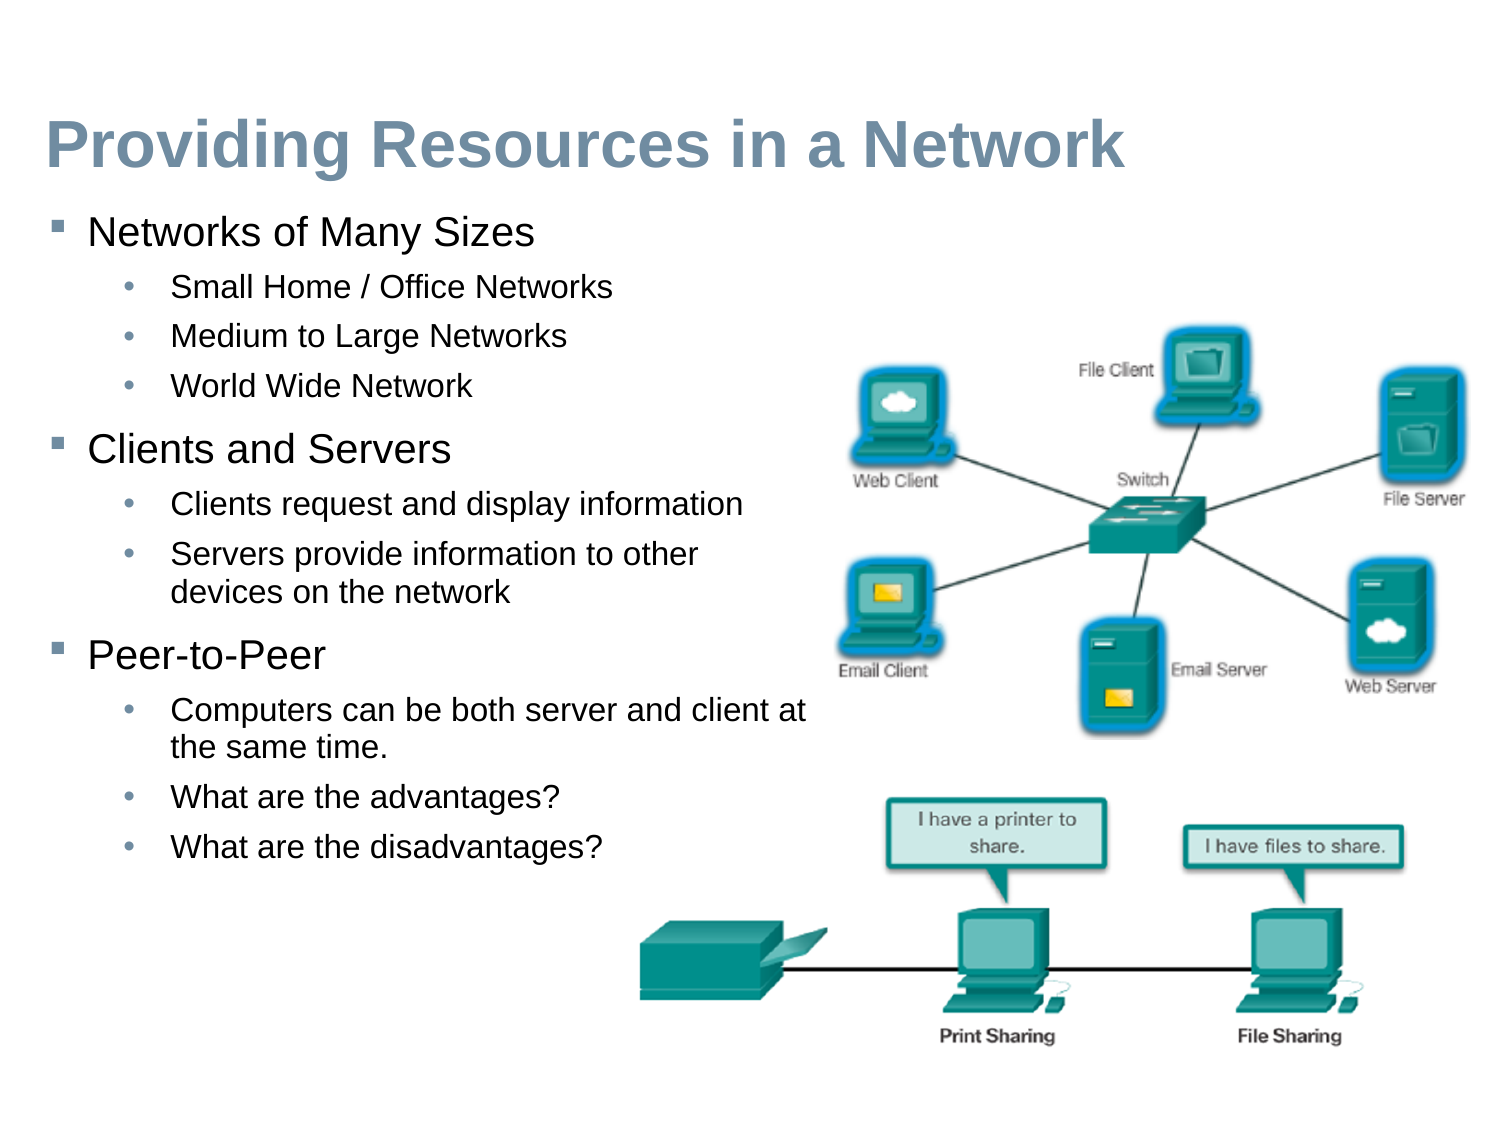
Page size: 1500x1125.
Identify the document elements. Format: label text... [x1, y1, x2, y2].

picture [626, 787, 1427, 1055]
title Providing Resources in a Network [31, 51, 1471, 189]
list Networks of Many Sizes Small Home / Office Networks Medium to Large Networks World Wide Network Clients and Servers Clients request and display information Servers provide information to other devices on the network Peer-to-Peer Computers can be both server and client at the same time. What are the advantages? What are the disadvantages? [34, 202, 834, 1038]
picture [833, 317, 1472, 740]
